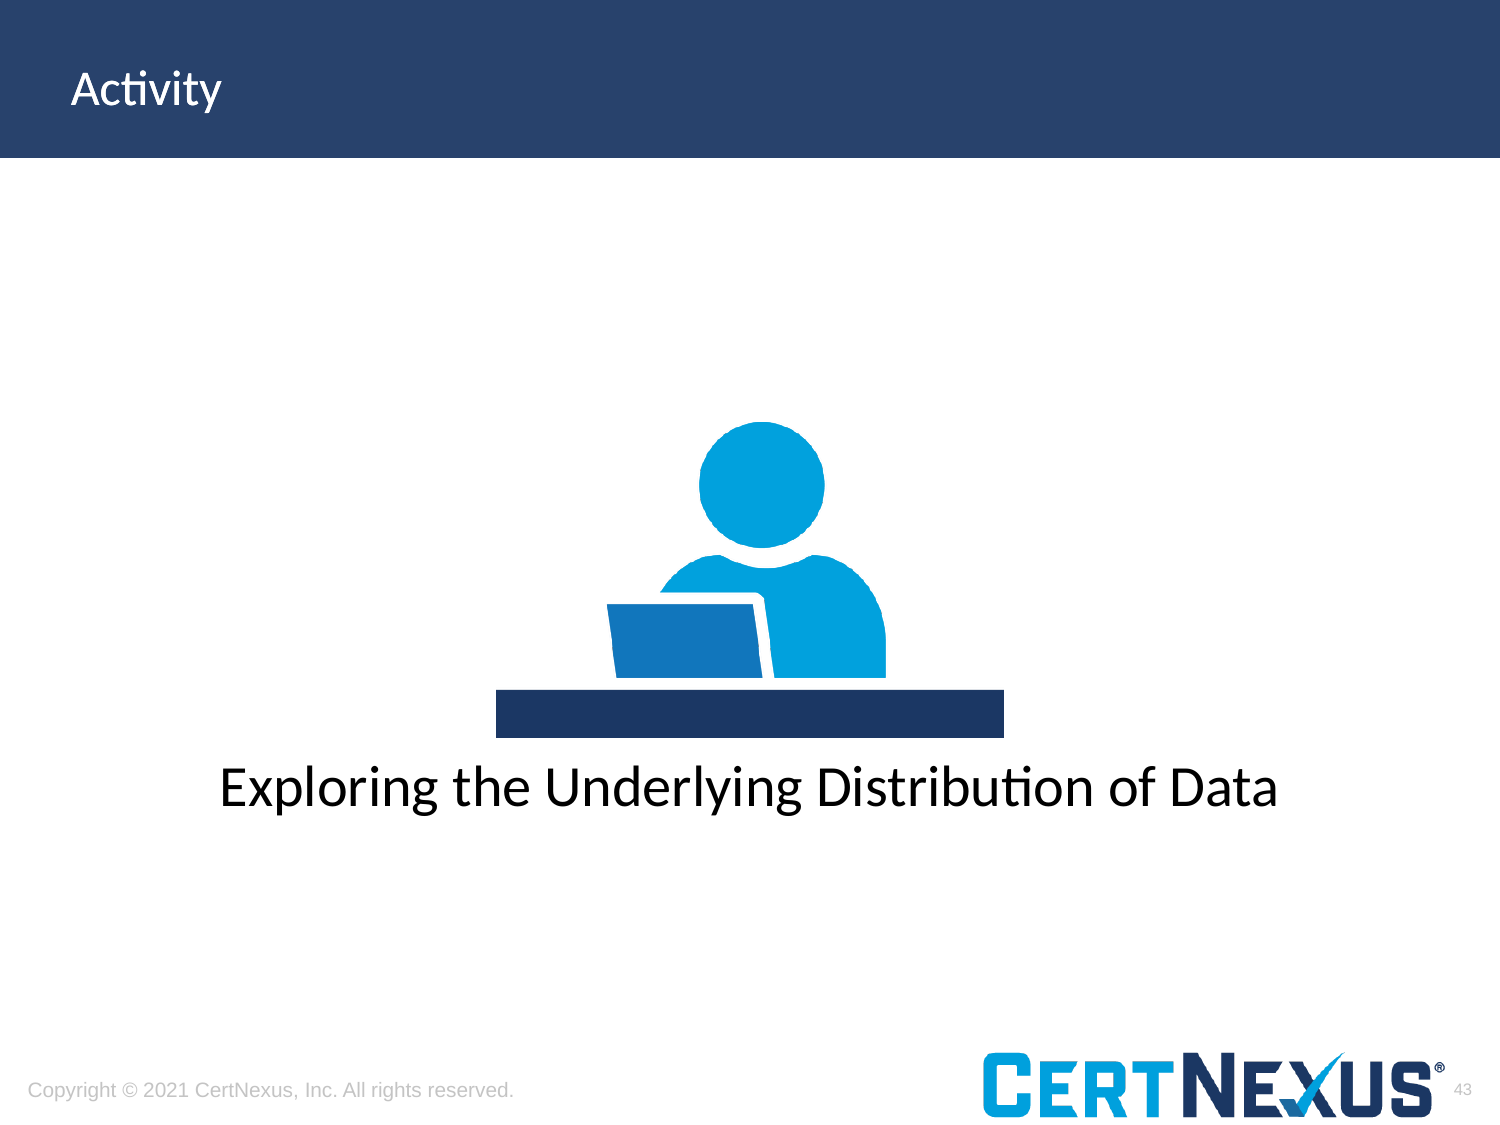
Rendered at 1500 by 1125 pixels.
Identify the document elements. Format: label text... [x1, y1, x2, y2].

picture [496, 422, 1004, 738]
picture [967, 1023, 1458, 1125]
list Exploring the Underlying Distribution of Data [93, 740, 1407, 841]
slide_number 43 [1137, 1058, 1488, 1119]
